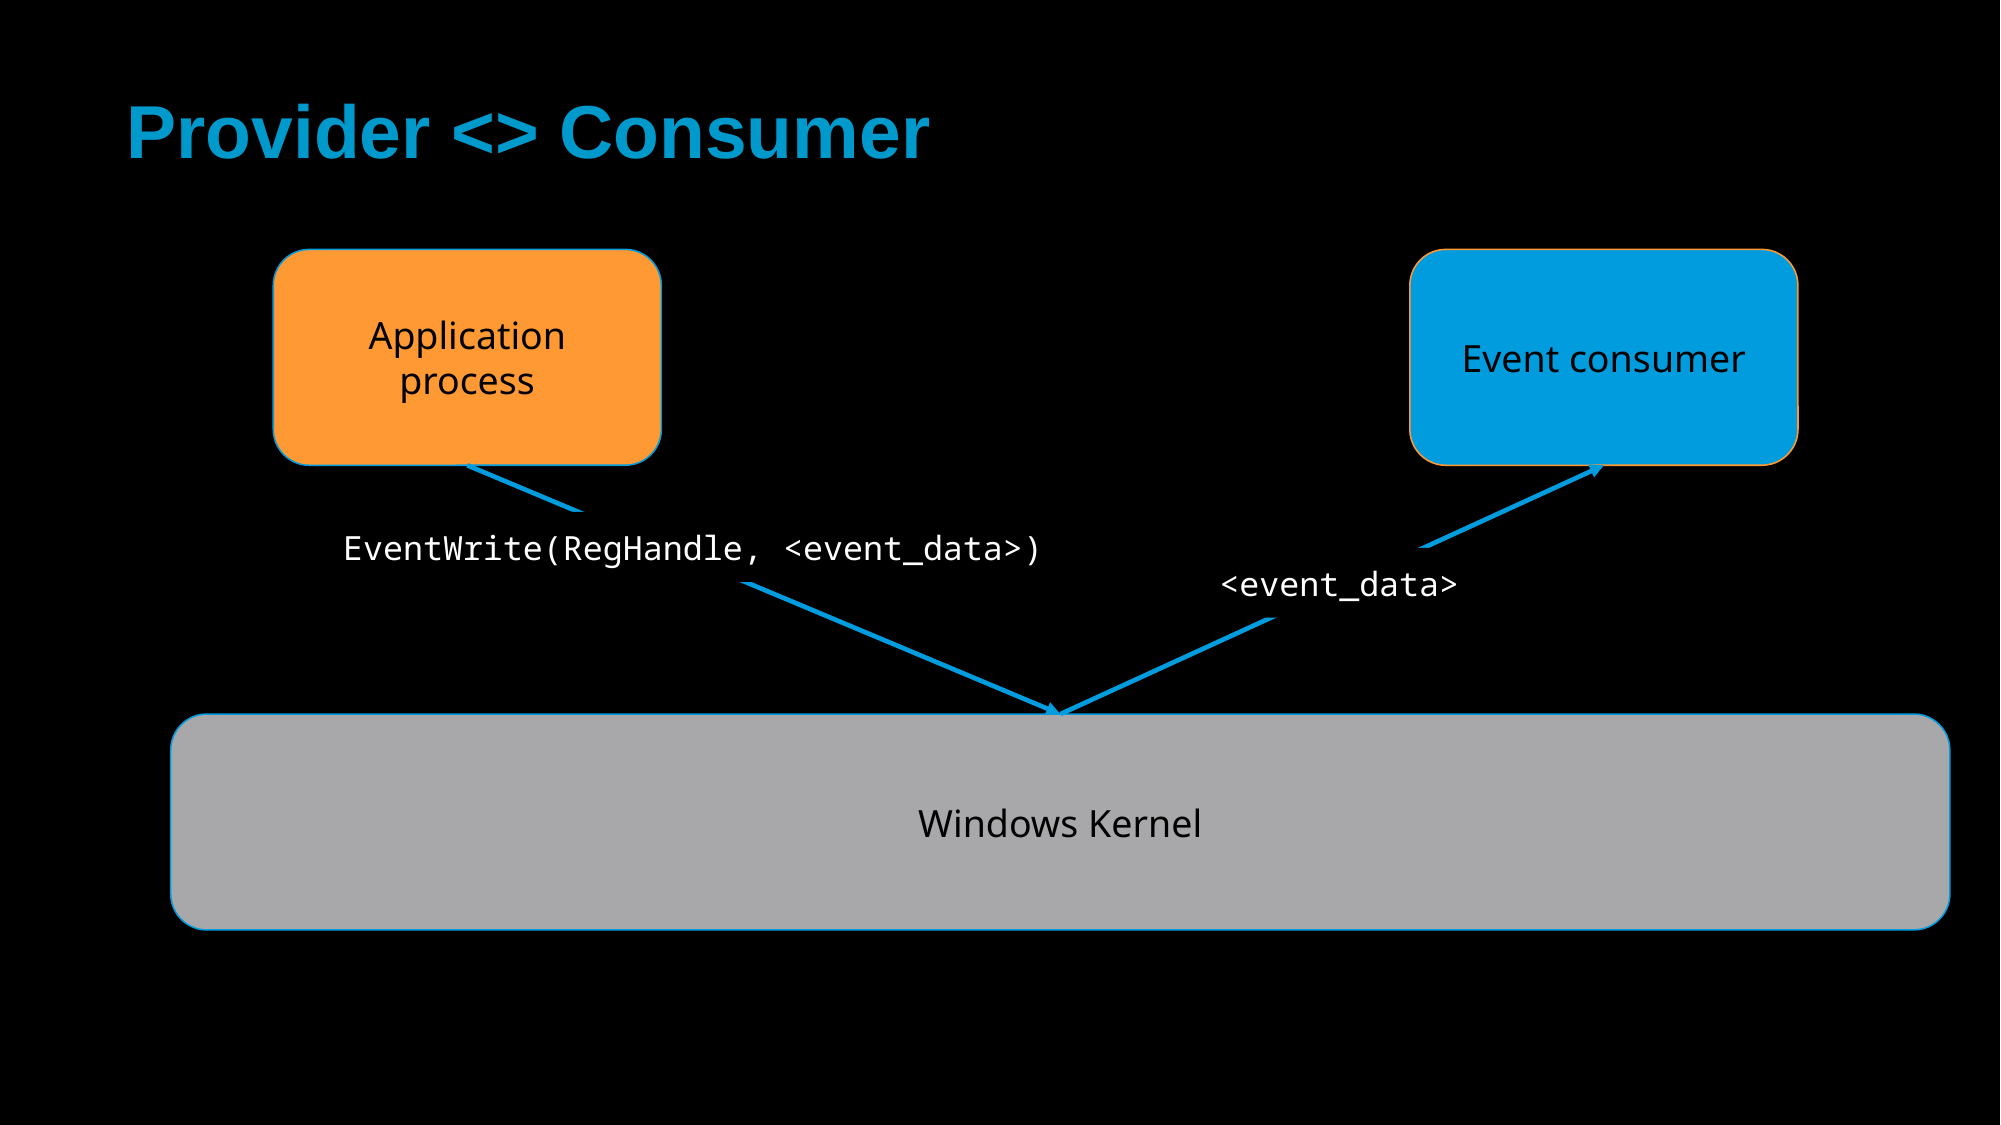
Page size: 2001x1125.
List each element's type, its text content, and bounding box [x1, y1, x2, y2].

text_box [1060, 465, 1605, 715]
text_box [467, 465, 1058, 715]
text_box Application process [273, 249, 662, 466]
text_box EventWrite(RegHandle, <event_data>) [325, 511, 461, 582]
title Provider <> Consumer [111, 91, 1938, 167]
text_box Windows Kernel [170, 714, 1950, 930]
text_box Event consumer [1409, 249, 1798, 466]
